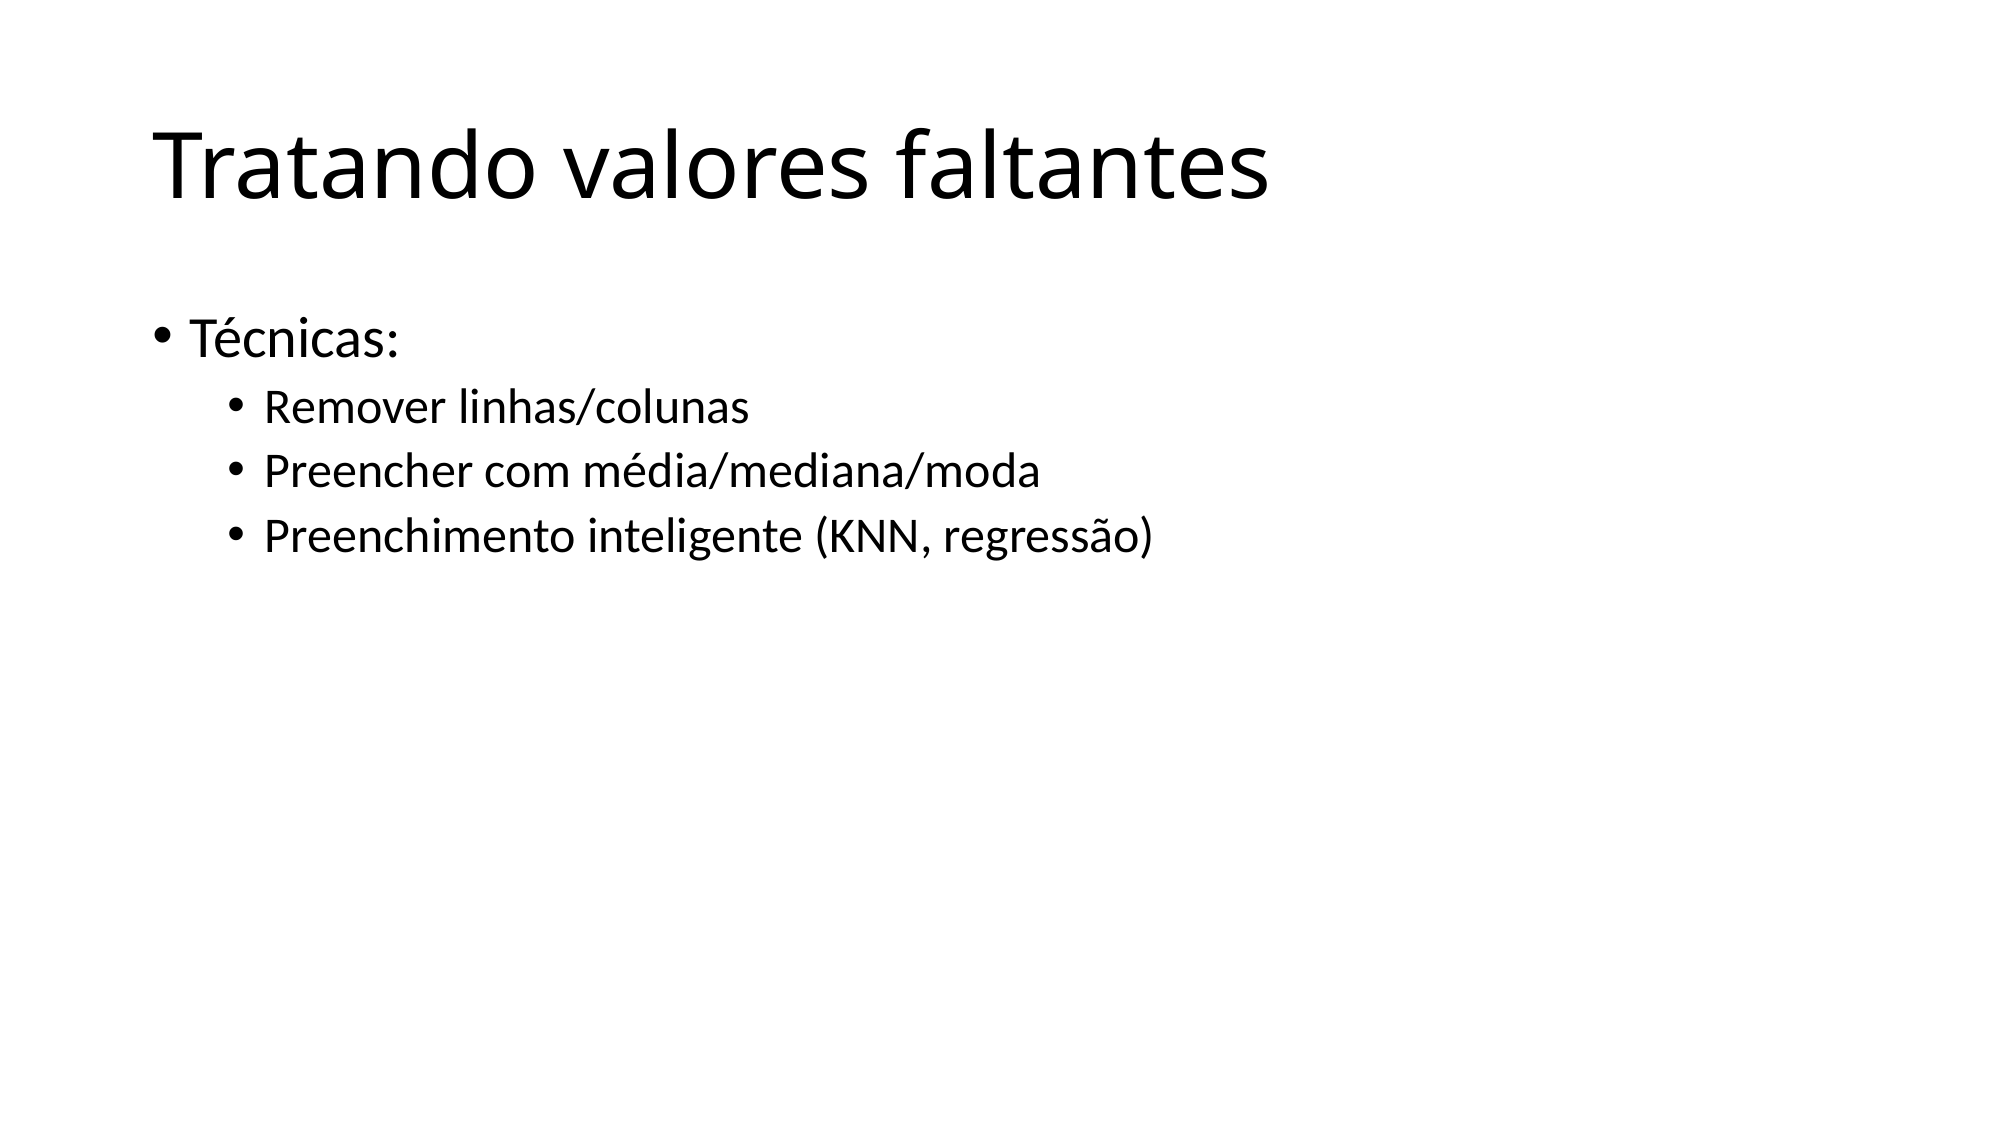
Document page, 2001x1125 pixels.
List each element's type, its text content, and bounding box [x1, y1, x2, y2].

list Técnicas: Remover linhas/colunas Preencher com média/mediana/moda Preenchimento inteligente (KNN, regressão) [137, 299, 1863, 1014]
title Tratando valores faltantes [137, 59, 1863, 278]
